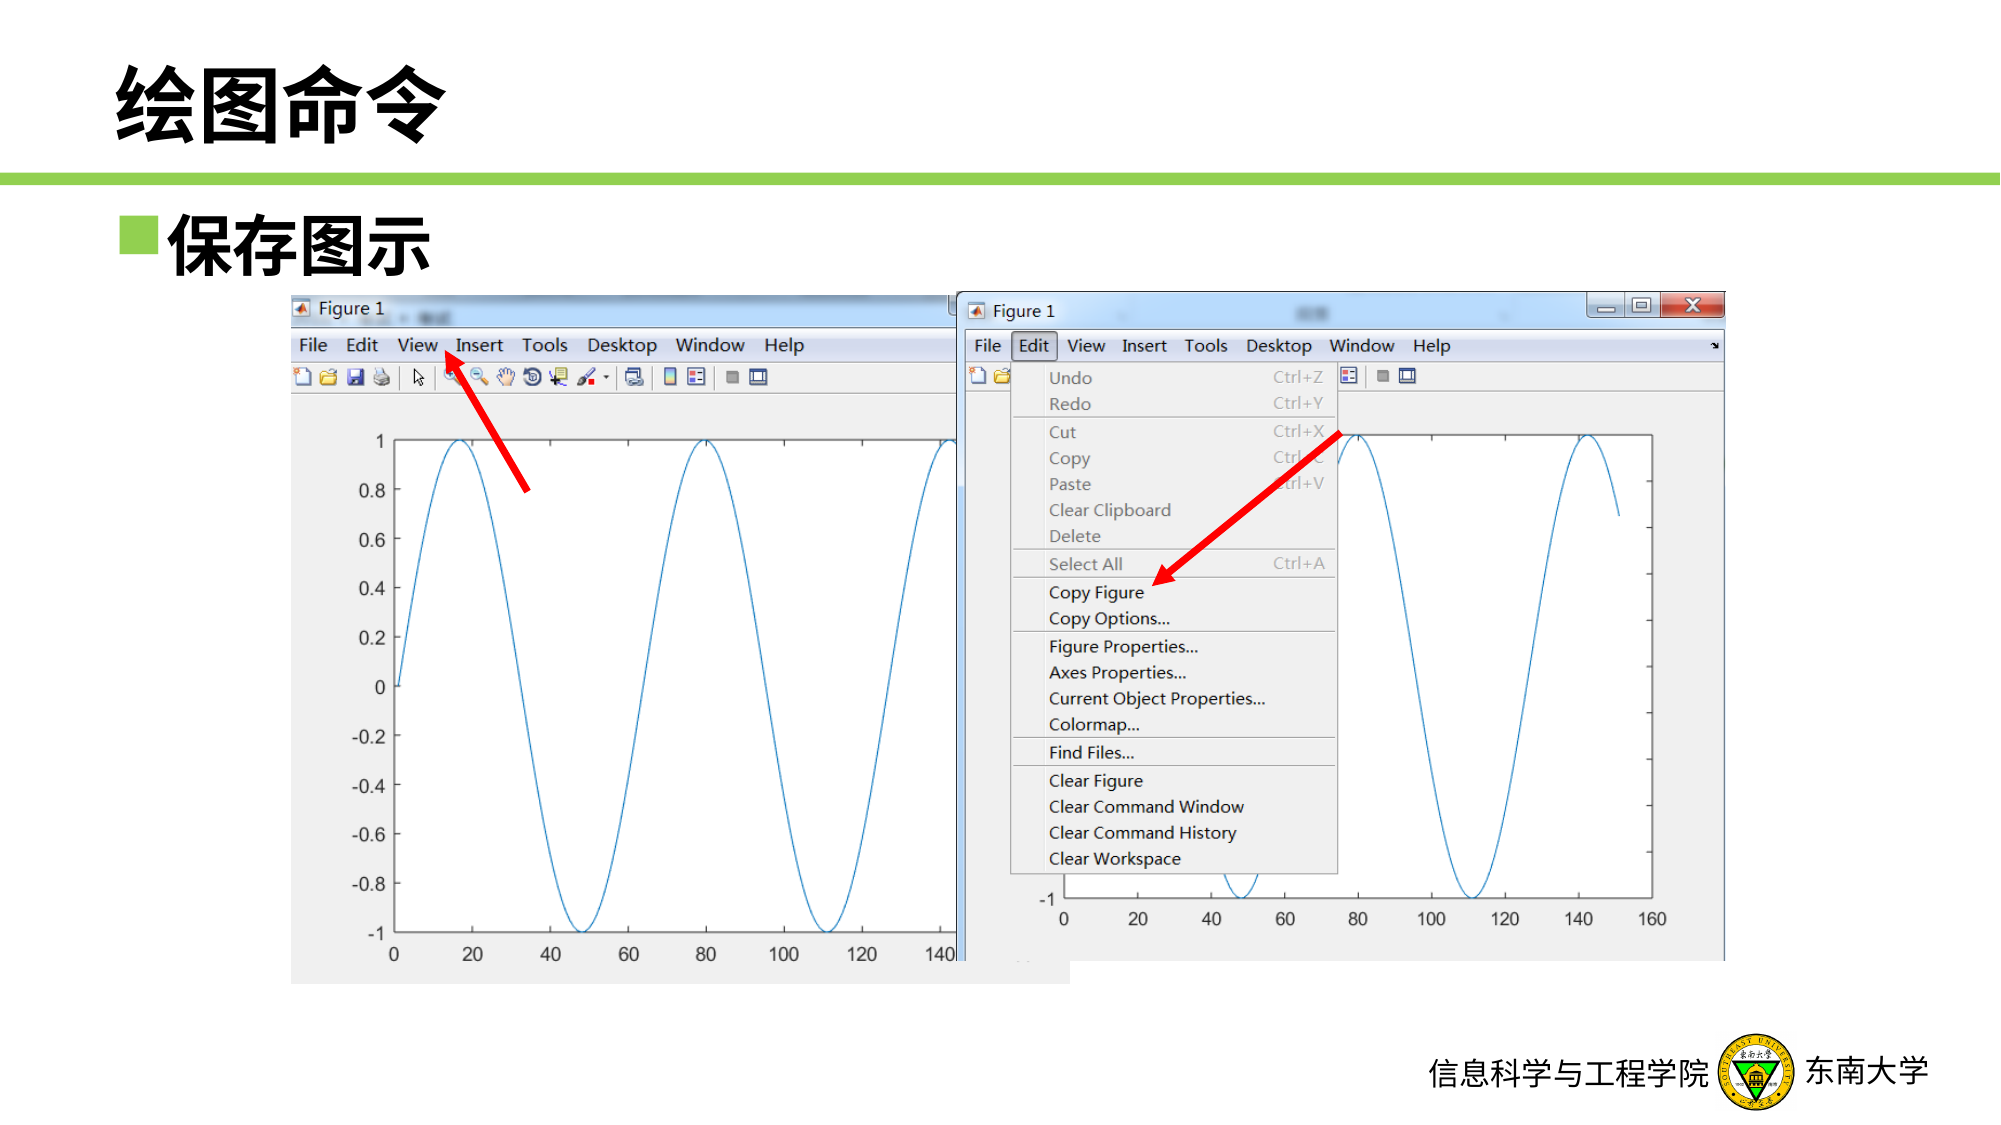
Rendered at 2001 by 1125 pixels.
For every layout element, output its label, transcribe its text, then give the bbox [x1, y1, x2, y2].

picture [290, 290, 1726, 984]
title 绘图命令 [99, 45, 1900, 161]
list 保存图示 [99, 196, 1900, 1005]
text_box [1151, 432, 1342, 587]
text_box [444, 349, 528, 492]
picture [1715, 1031, 1797, 1111]
